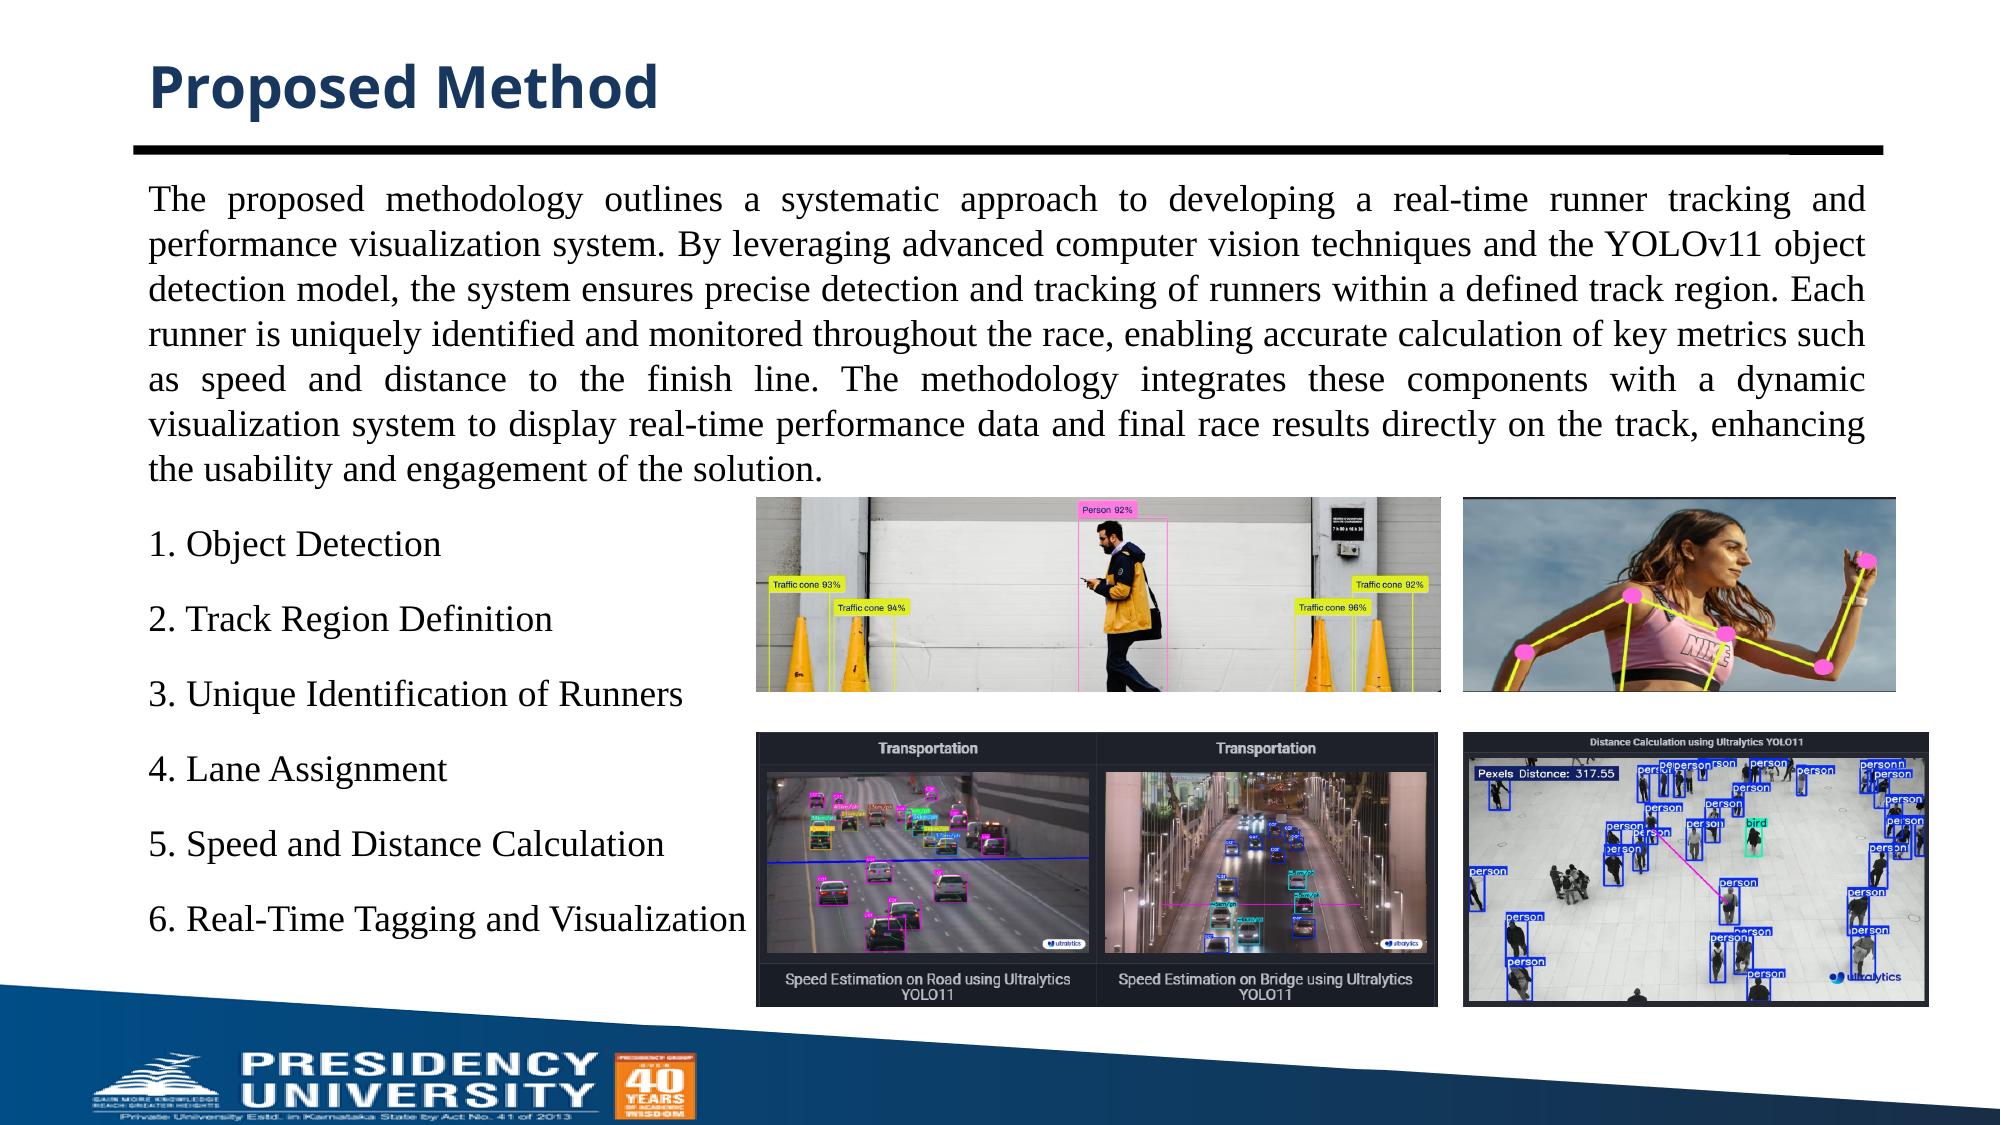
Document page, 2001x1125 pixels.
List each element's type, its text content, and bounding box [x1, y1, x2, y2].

picture [1462, 496, 1896, 692]
picture [756, 732, 1438, 1007]
picture [756, 496, 1441, 692]
list The proposed methodology outlines a systematic approach to developing a real-time runner tracking and performance visualization system. By leveraging advanced computer vision techniques and the YOLOv11 object detection model, the system ensures precise detection and tracking of runners within a defined track region. Each runner is uniquely identified and monitored throughout the race, enabling accurate calculation of key metrics such as speed and distance to the finish line. The methodology integrates these components with a dynamic visualization system to display real-time performance data and final race results directly on the track, enhancing the usability and engagement of the solution. 1. Object Detection 2. Track Region Definition 3. Unique Identification of Runners 4. Lane Assignment 5. Speed and Distance Calculation 6. Real-Time Tagging and Visualization [133, 166, 1884, 1040]
picture [0, 732, 2000, 1125]
title Proposed Method [133, 45, 1884, 125]
